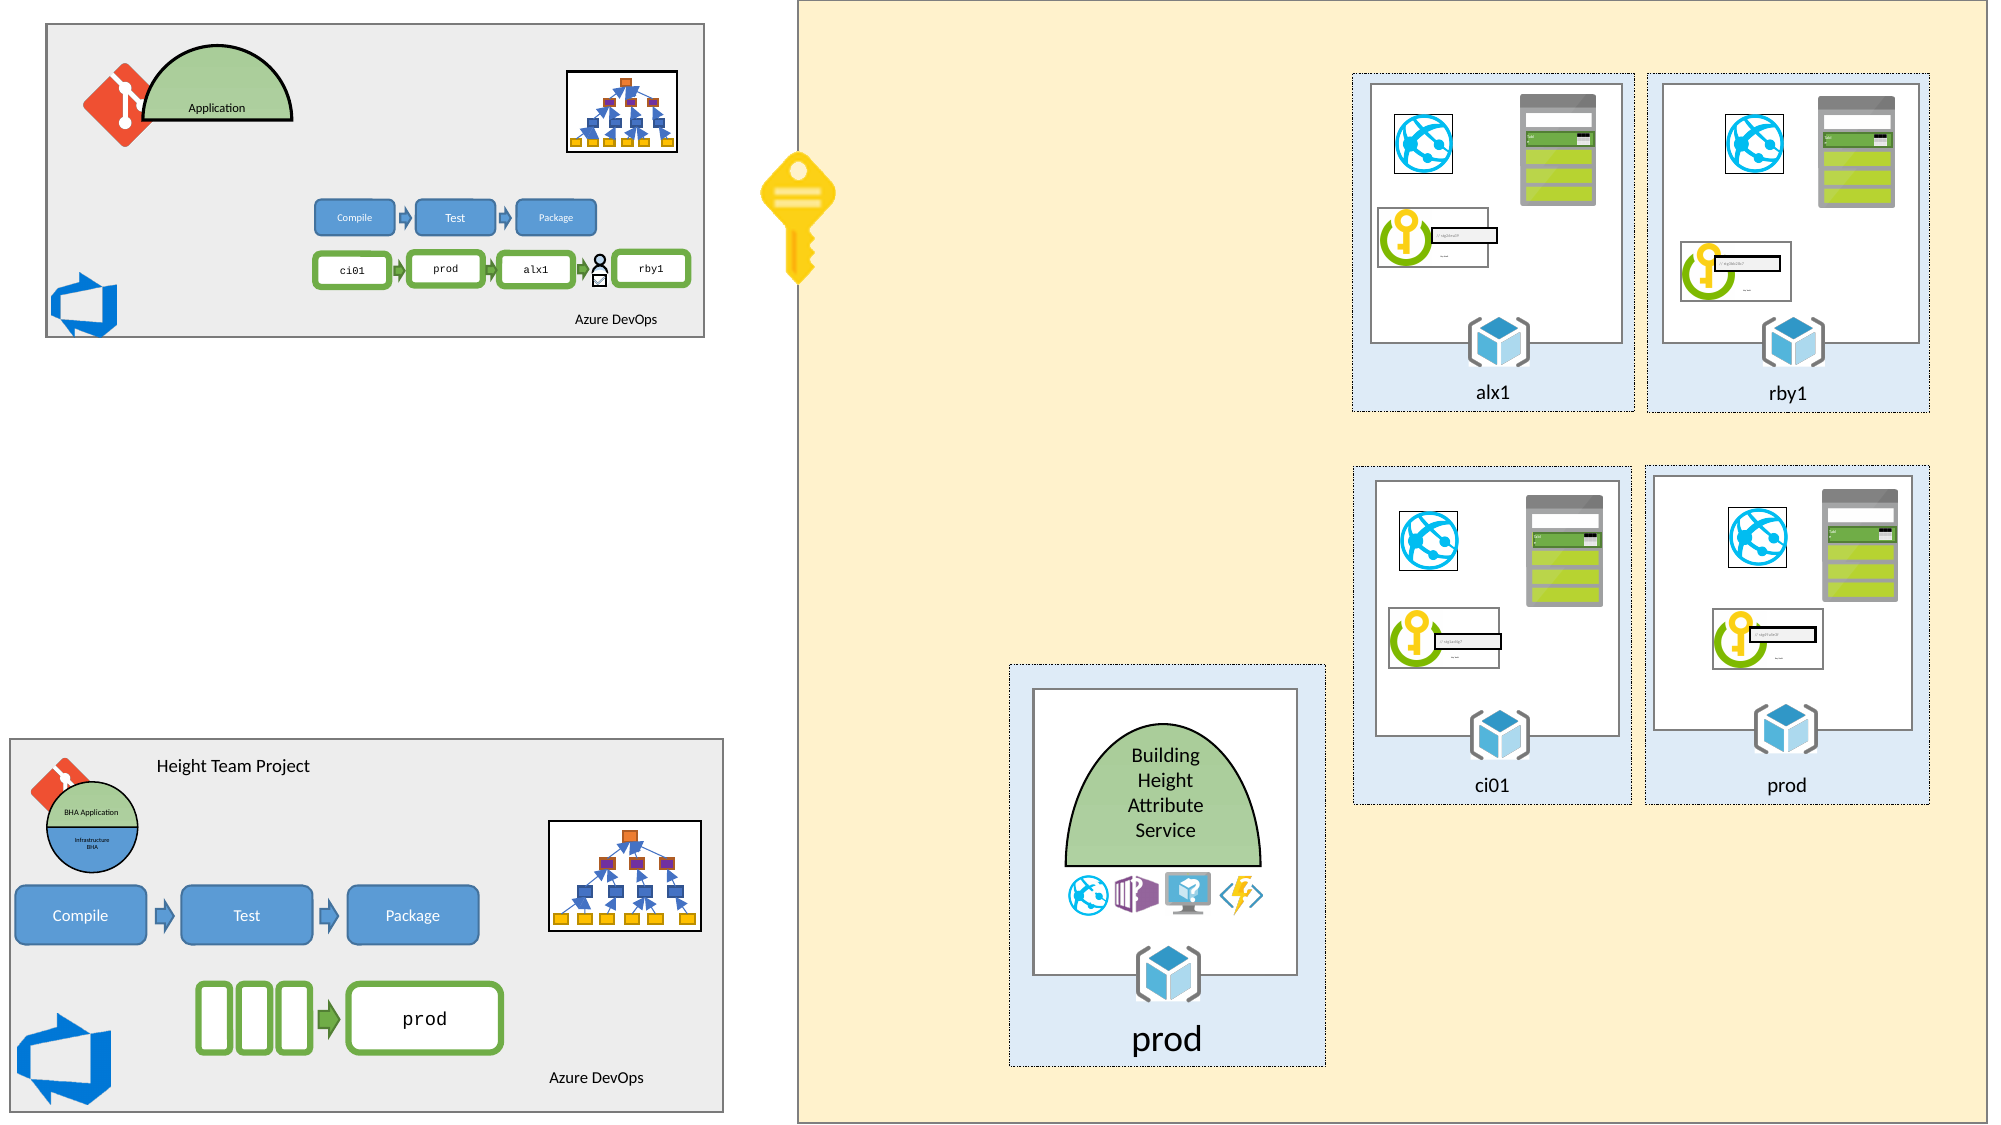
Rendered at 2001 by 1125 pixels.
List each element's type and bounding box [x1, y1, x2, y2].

text_box [46, 24, 705, 338]
text_box [1714, 256, 1781, 271]
text_box [1728, 507, 1788, 568]
text_box [1526, 131, 1595, 147]
text_box [1681, 241, 1792, 302]
picture [1818, 96, 1895, 208]
picture [1520, 94, 1596, 207]
text_box [1399, 510, 1459, 571]
text_box [1750, 627, 1816, 643]
text_box [1663, 83, 1919, 373]
text_box [1394, 114, 1453, 174]
text_box [1824, 133, 1892, 148]
text_box [1712, 609, 1823, 669]
text_box [1009, 663, 1325, 1067]
text_box [1435, 634, 1501, 649]
text_box [1378, 207, 1489, 268]
picture [1526, 495, 1603, 607]
text_box [1653, 475, 1913, 760]
text_box [1829, 527, 1897, 542]
text_box [1376, 480, 1619, 766]
picture [1822, 490, 1898, 602]
text_box [1533, 532, 1601, 548]
text_box [760, 0, 1987, 1123]
text_box [10, 738, 724, 1113]
text_box [1370, 83, 1622, 374]
text_box [1431, 228, 1498, 243]
text_box [1388, 608, 1499, 668]
text_box [1725, 113, 1784, 174]
